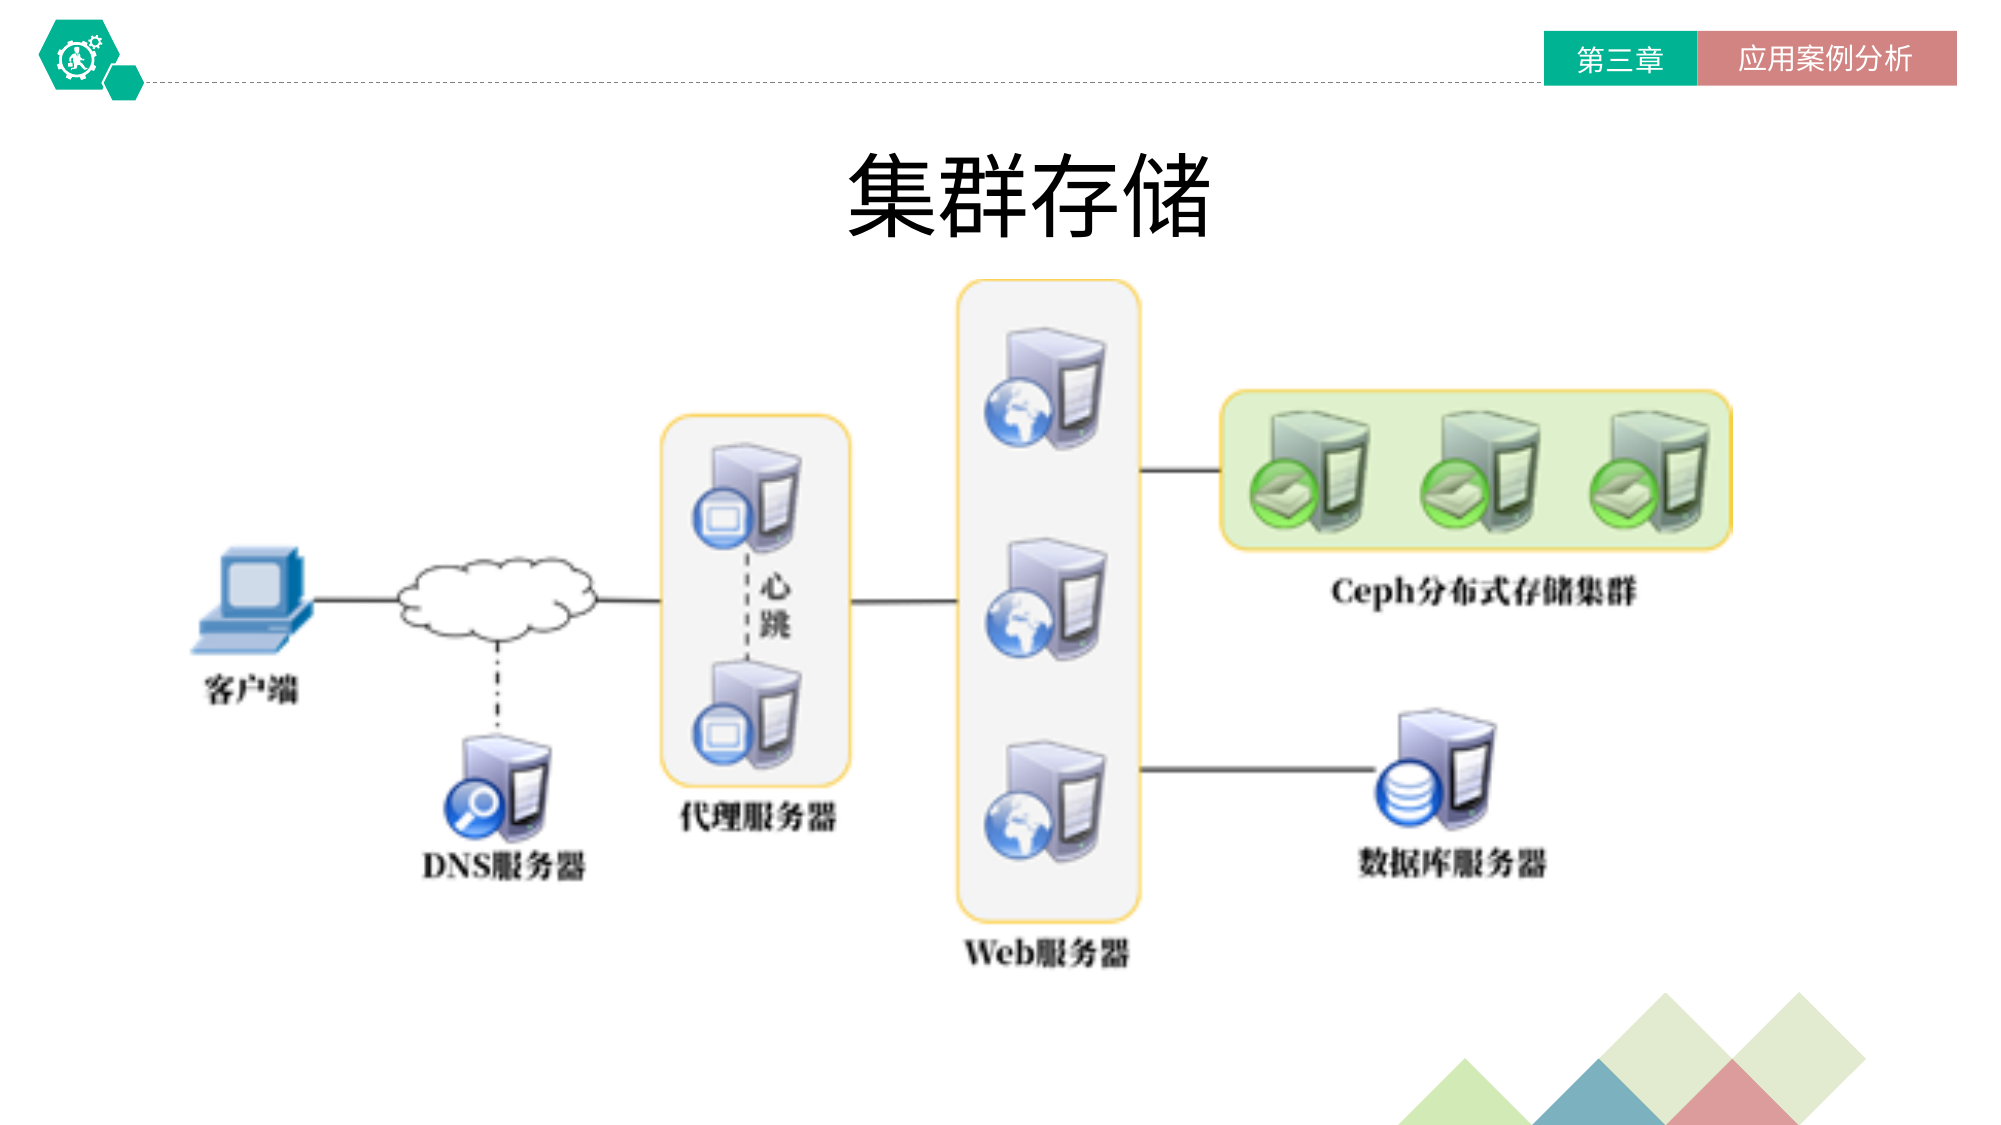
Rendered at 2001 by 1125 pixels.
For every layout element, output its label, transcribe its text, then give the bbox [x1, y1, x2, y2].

text_box [1396, 1056, 1532, 1125]
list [185, 279, 1733, 993]
text_box [1543, 30, 1696, 82]
text_box [1696, 30, 1958, 87]
text_box 集群存储 [831, 131, 1462, 257]
text_box [1730, 990, 1868, 1125]
text_box 应用案例分析 [1695, 34, 1956, 82]
text_box [38, 19, 120, 90]
text_box [101, 63, 147, 103]
text_box [1543, 83, 1696, 87]
text_box [56, 34, 103, 81]
text_box [1669, 1061, 1796, 1125]
text_box [1597, 993, 1732, 1125]
text_box [1530, 1057, 1662, 1125]
text_box 第三章 [1544, 36, 1698, 83]
